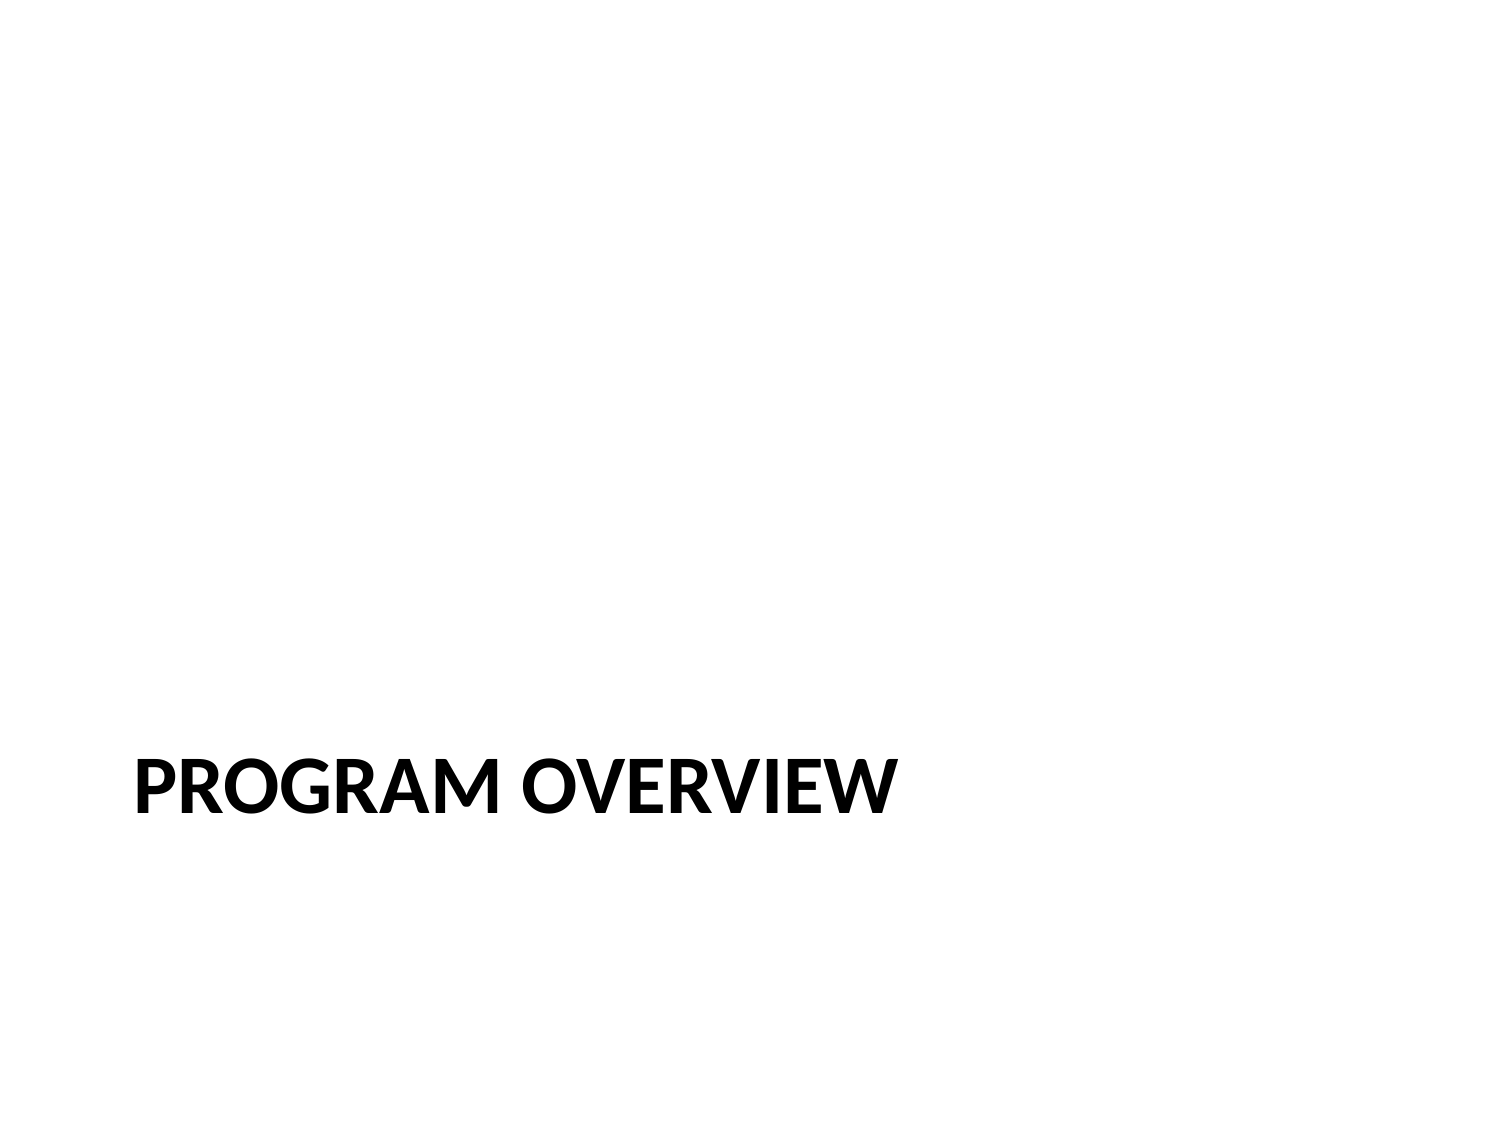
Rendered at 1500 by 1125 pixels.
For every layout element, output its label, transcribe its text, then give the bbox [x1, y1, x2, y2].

title Program overview [118, 722, 1394, 947]
